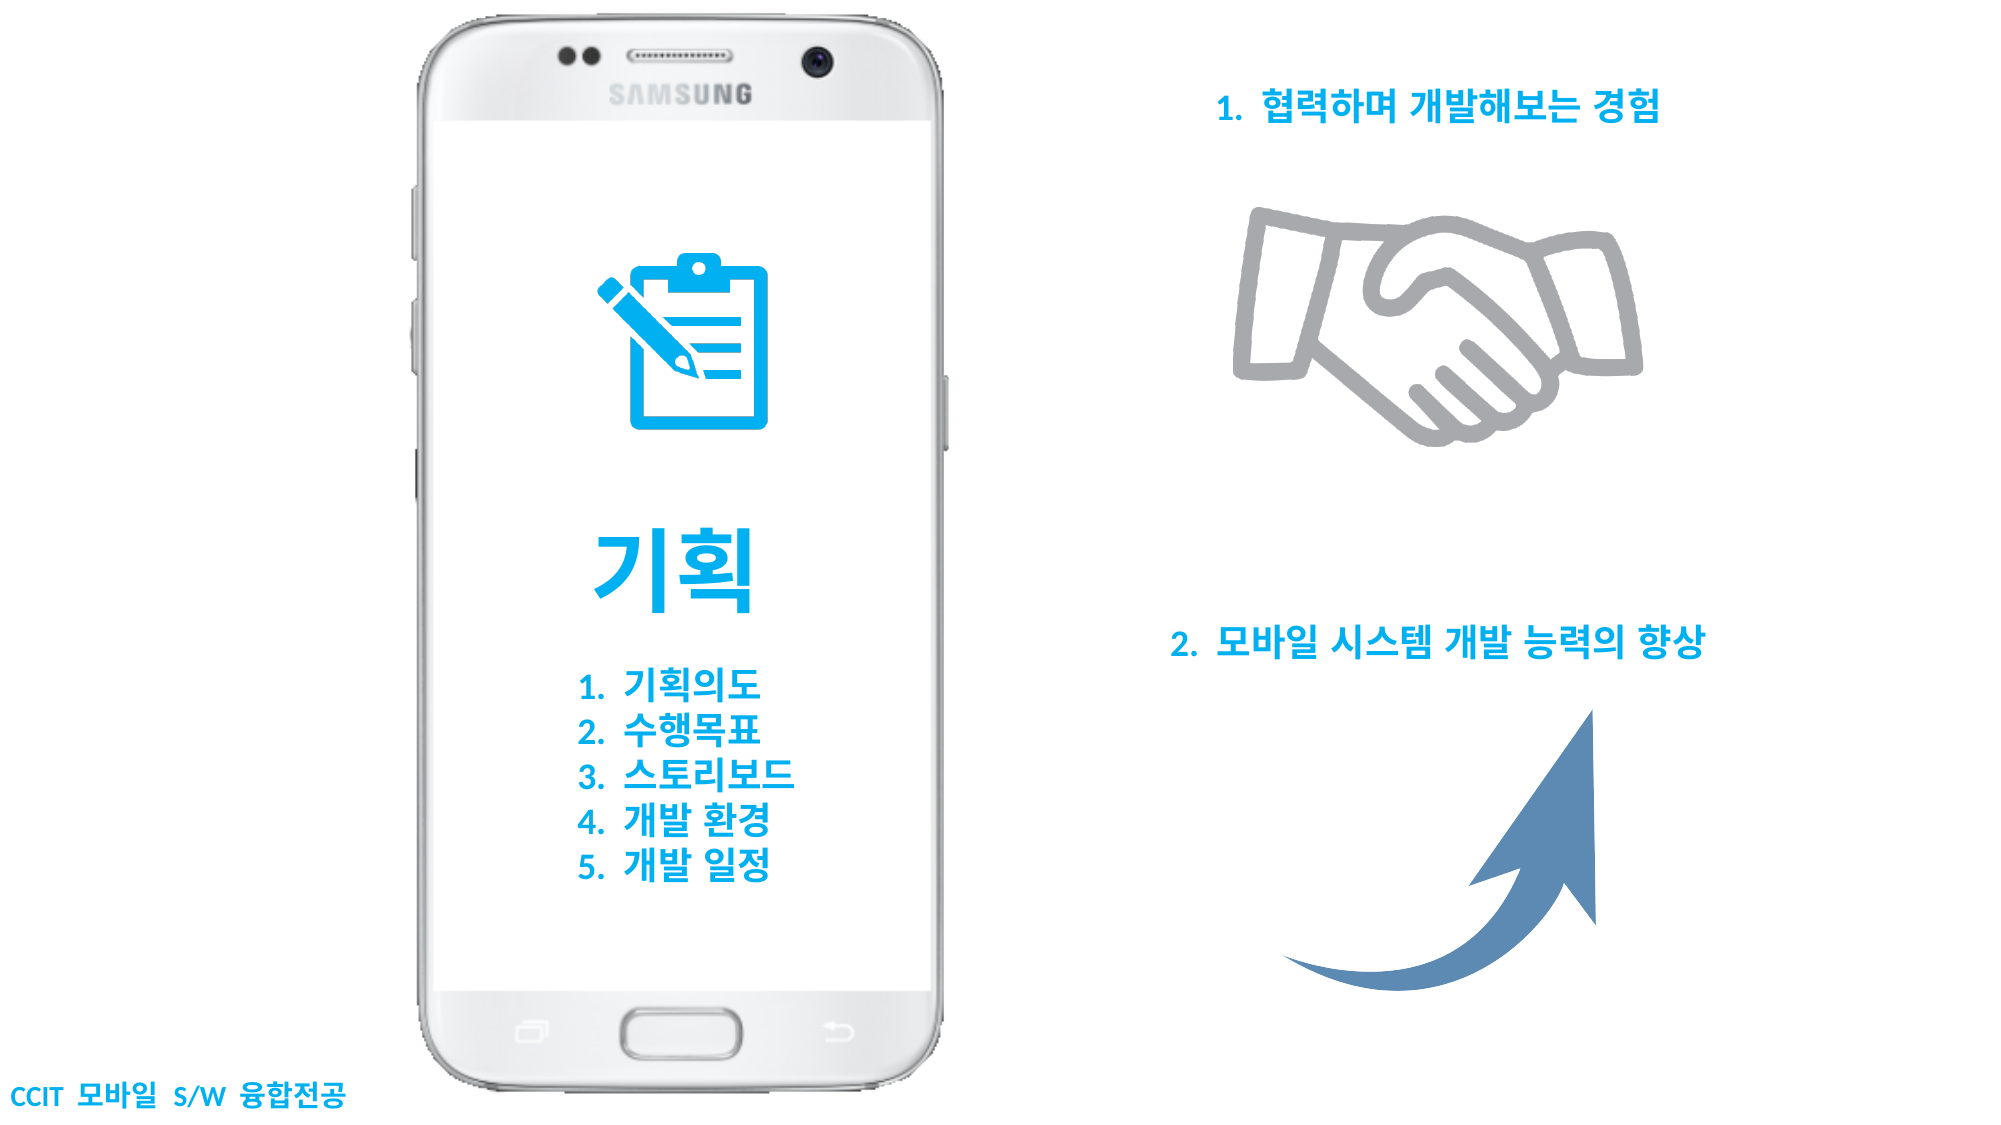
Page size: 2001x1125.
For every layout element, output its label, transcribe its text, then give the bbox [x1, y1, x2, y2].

text_box 1. 협력하며 개발해보는 경험 [1183, 75, 1694, 135]
picture [396, 0, 962, 1108]
picture [1281, 709, 1596, 991]
text_box CCIT 모바일 S/W 융합전공 [0, 1070, 363, 1120]
picture [1199, 134, 1678, 507]
text_box 2. 모바일 시스템 개발 능력의 향상 [1140, 611, 1738, 672]
